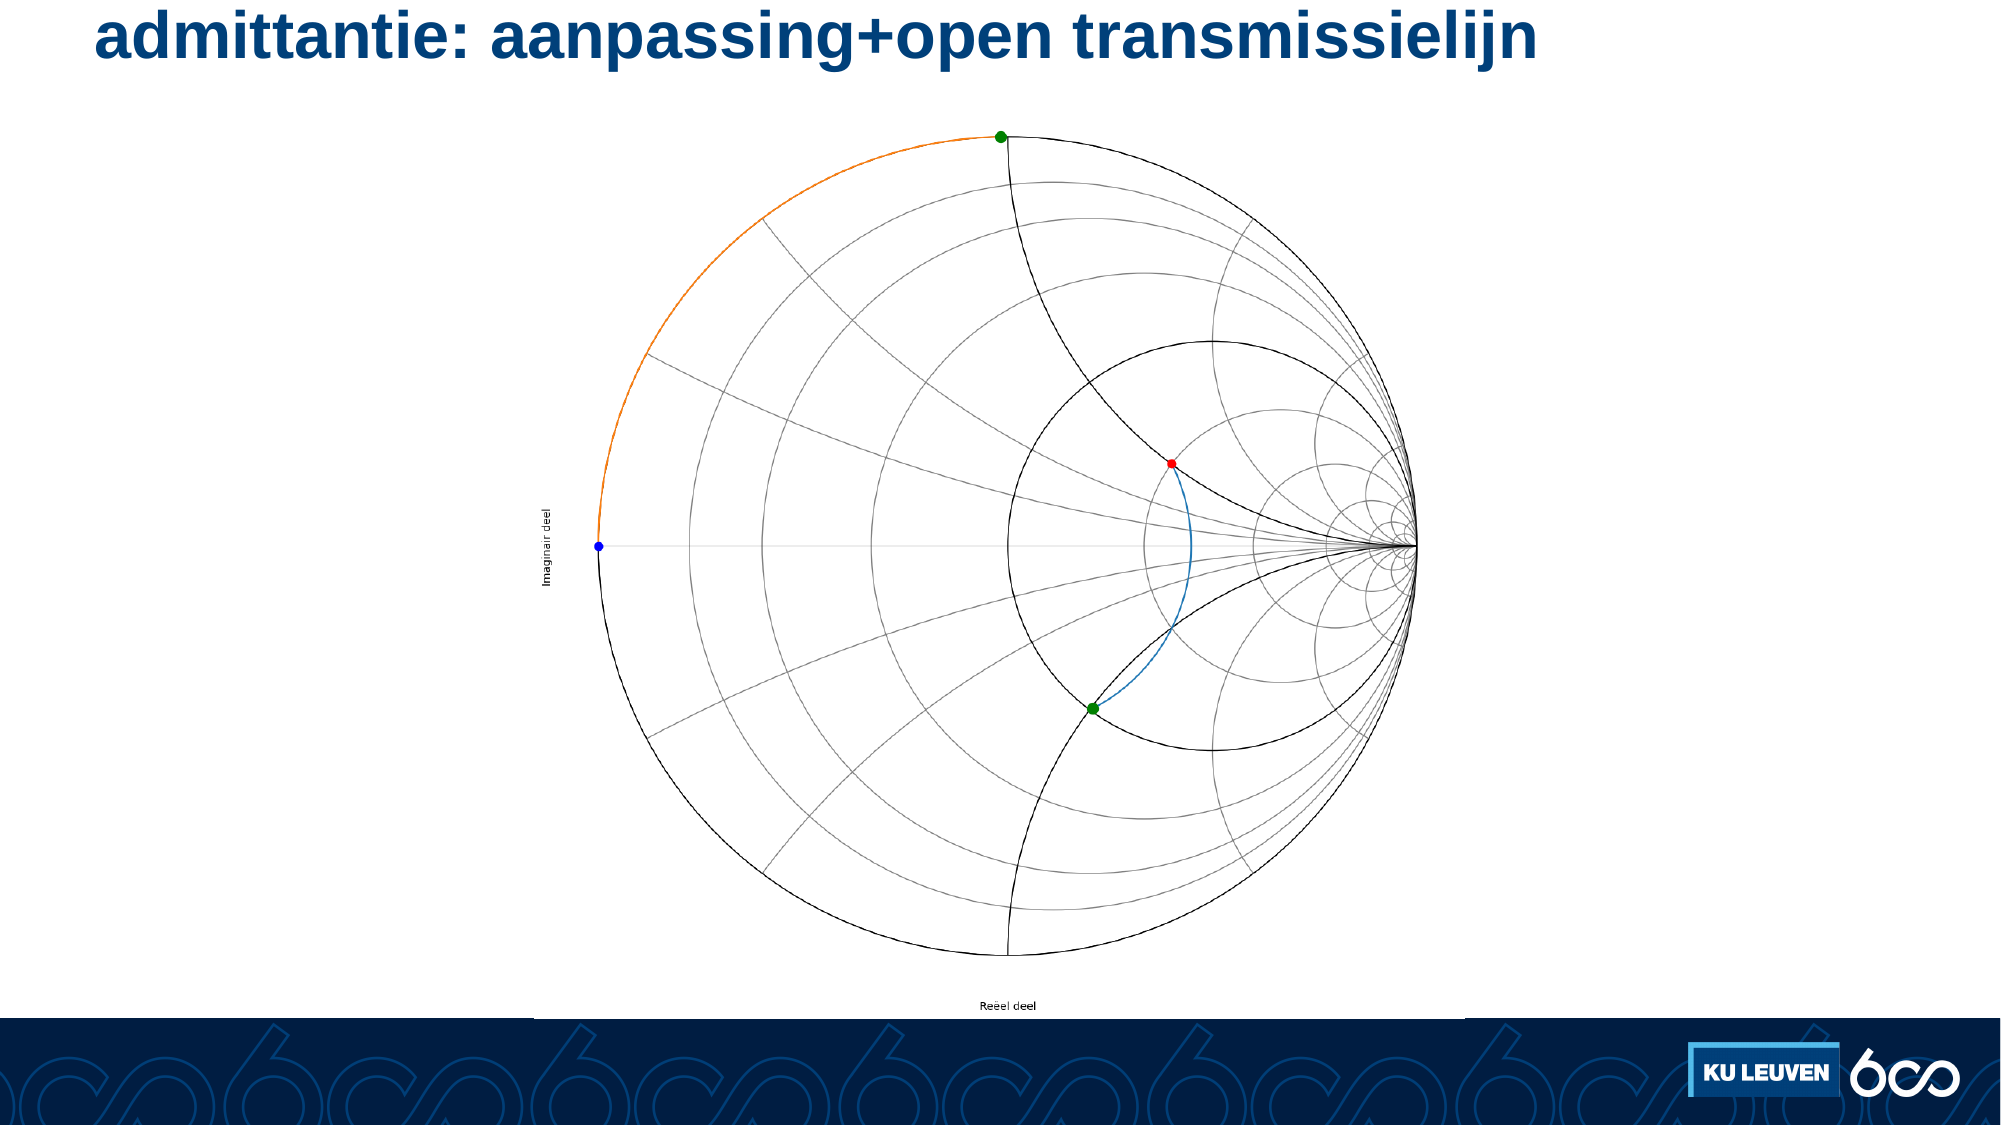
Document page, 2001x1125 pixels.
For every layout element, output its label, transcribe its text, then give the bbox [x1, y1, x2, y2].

picture [0, 88, 2001, 1125]
title admittantie: aanpassing+open transmissielijn [94, 0, 1906, 108]
